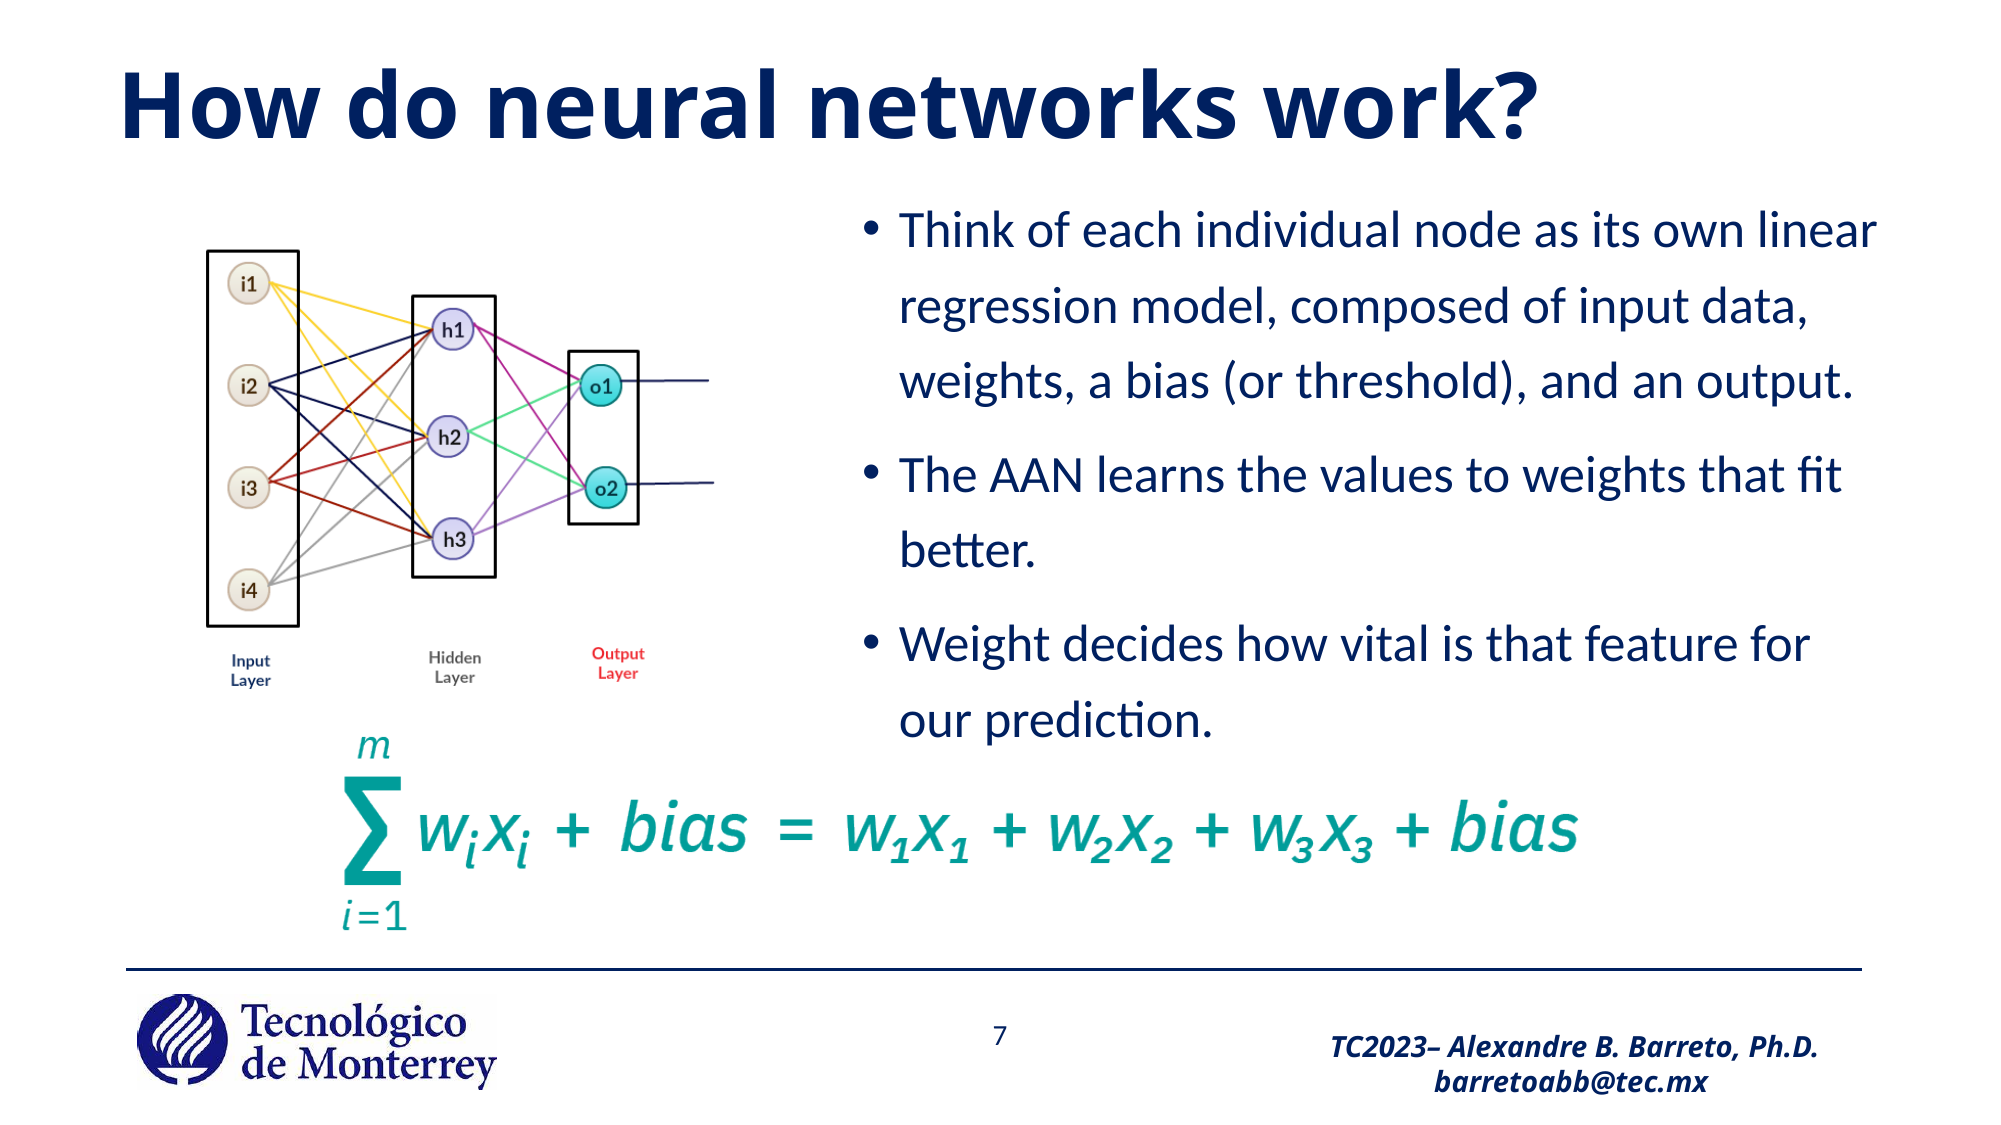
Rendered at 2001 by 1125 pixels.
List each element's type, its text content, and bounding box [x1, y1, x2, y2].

picture [153, 222, 1682, 970]
list Think of each individual node as its own linear regression model, composed of input data, weights, a bias (or threshold), and an output. The AAN learns the values to weights that fit better. Weight decides how vital is that feature for our prediction. [847, 175, 1904, 783]
picture [137, 994, 497, 1090]
title How do neural networks work? [102, 27, 1828, 191]
